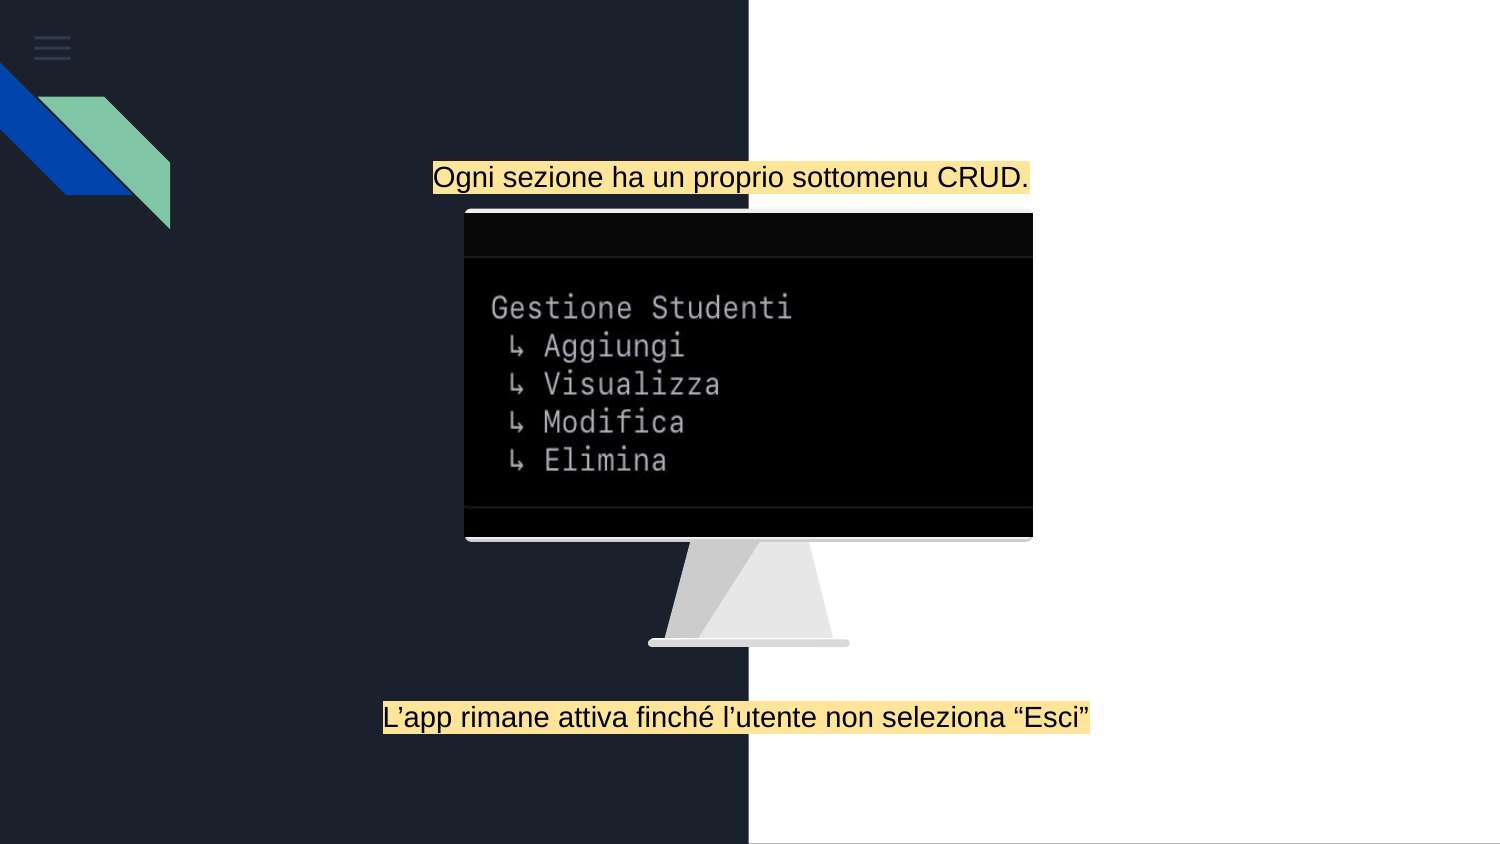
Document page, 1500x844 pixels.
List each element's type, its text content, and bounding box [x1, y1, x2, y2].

picture [464, 213, 1033, 537]
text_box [464, 208, 1033, 212]
text_box Ogni sezione ha un proprio sottomenu CRUD. [417, 143, 1212, 209]
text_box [464, 544, 1033, 648]
text_box L’app rimane attiva finché l’utente non seleziona “Esci” [367, 683, 1500, 749]
